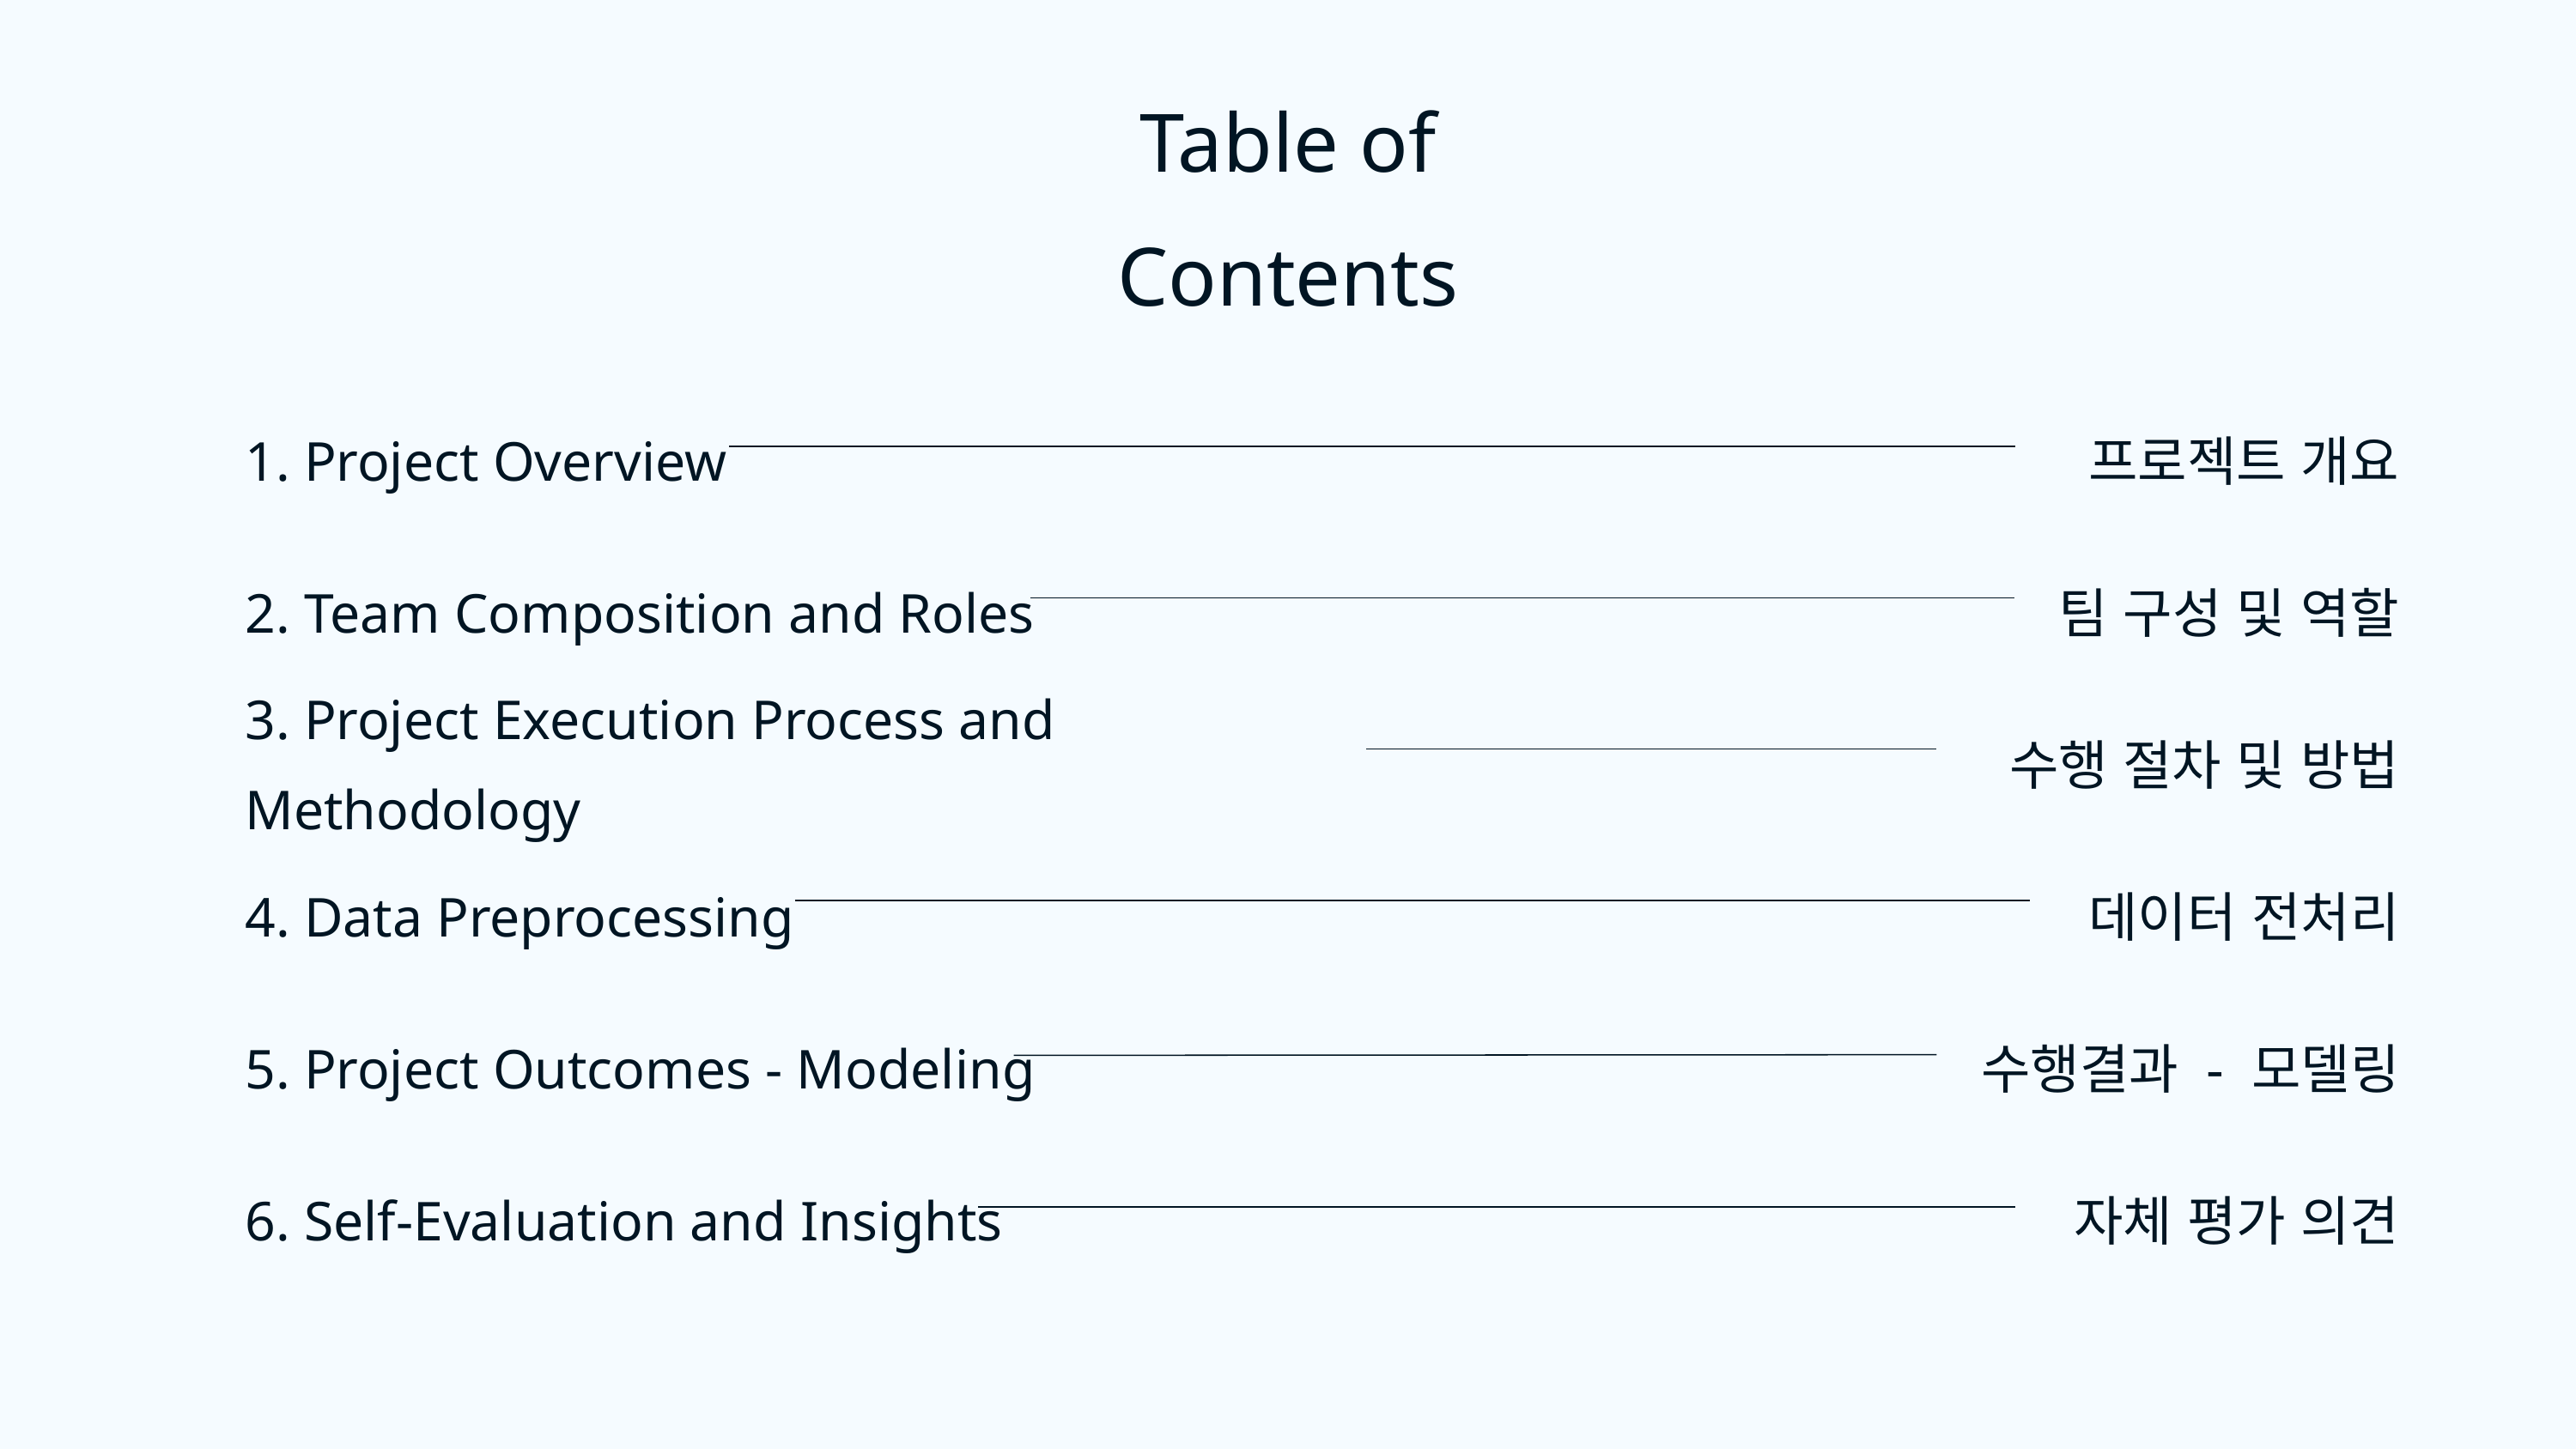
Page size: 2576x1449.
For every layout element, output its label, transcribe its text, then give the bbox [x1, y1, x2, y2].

text_box 팀 구성 및 역할 [2014, 553, 2400, 644]
text_box 수행결과 - 모델링 [1936, 1009, 2400, 1100]
text_box 6. Self-Evaluation and Insights [245, 1161, 1008, 1252]
text_box 자체 평가 의견 [1771, 1161, 2400, 1252]
text_box 1. Project Overview [245, 401, 852, 492]
text_box 프로젝트 개요 [1873, 401, 2400, 492]
text_box 3. Project Execution Process and Methodology [245, 660, 1406, 841]
text_box 2. Team Composition and Roles [245, 553, 1124, 644]
text_box 데이터 전처리 [1896, 857, 2400, 948]
text_box 수행 절차 및 방법 [1754, 705, 2400, 796]
text_box 5. Project Outcomes - Modeling [245, 1009, 1145, 1100]
text_box Table of Contents [973, 53, 1603, 323]
text_box 4. Data Preprocessing [245, 857, 852, 948]
